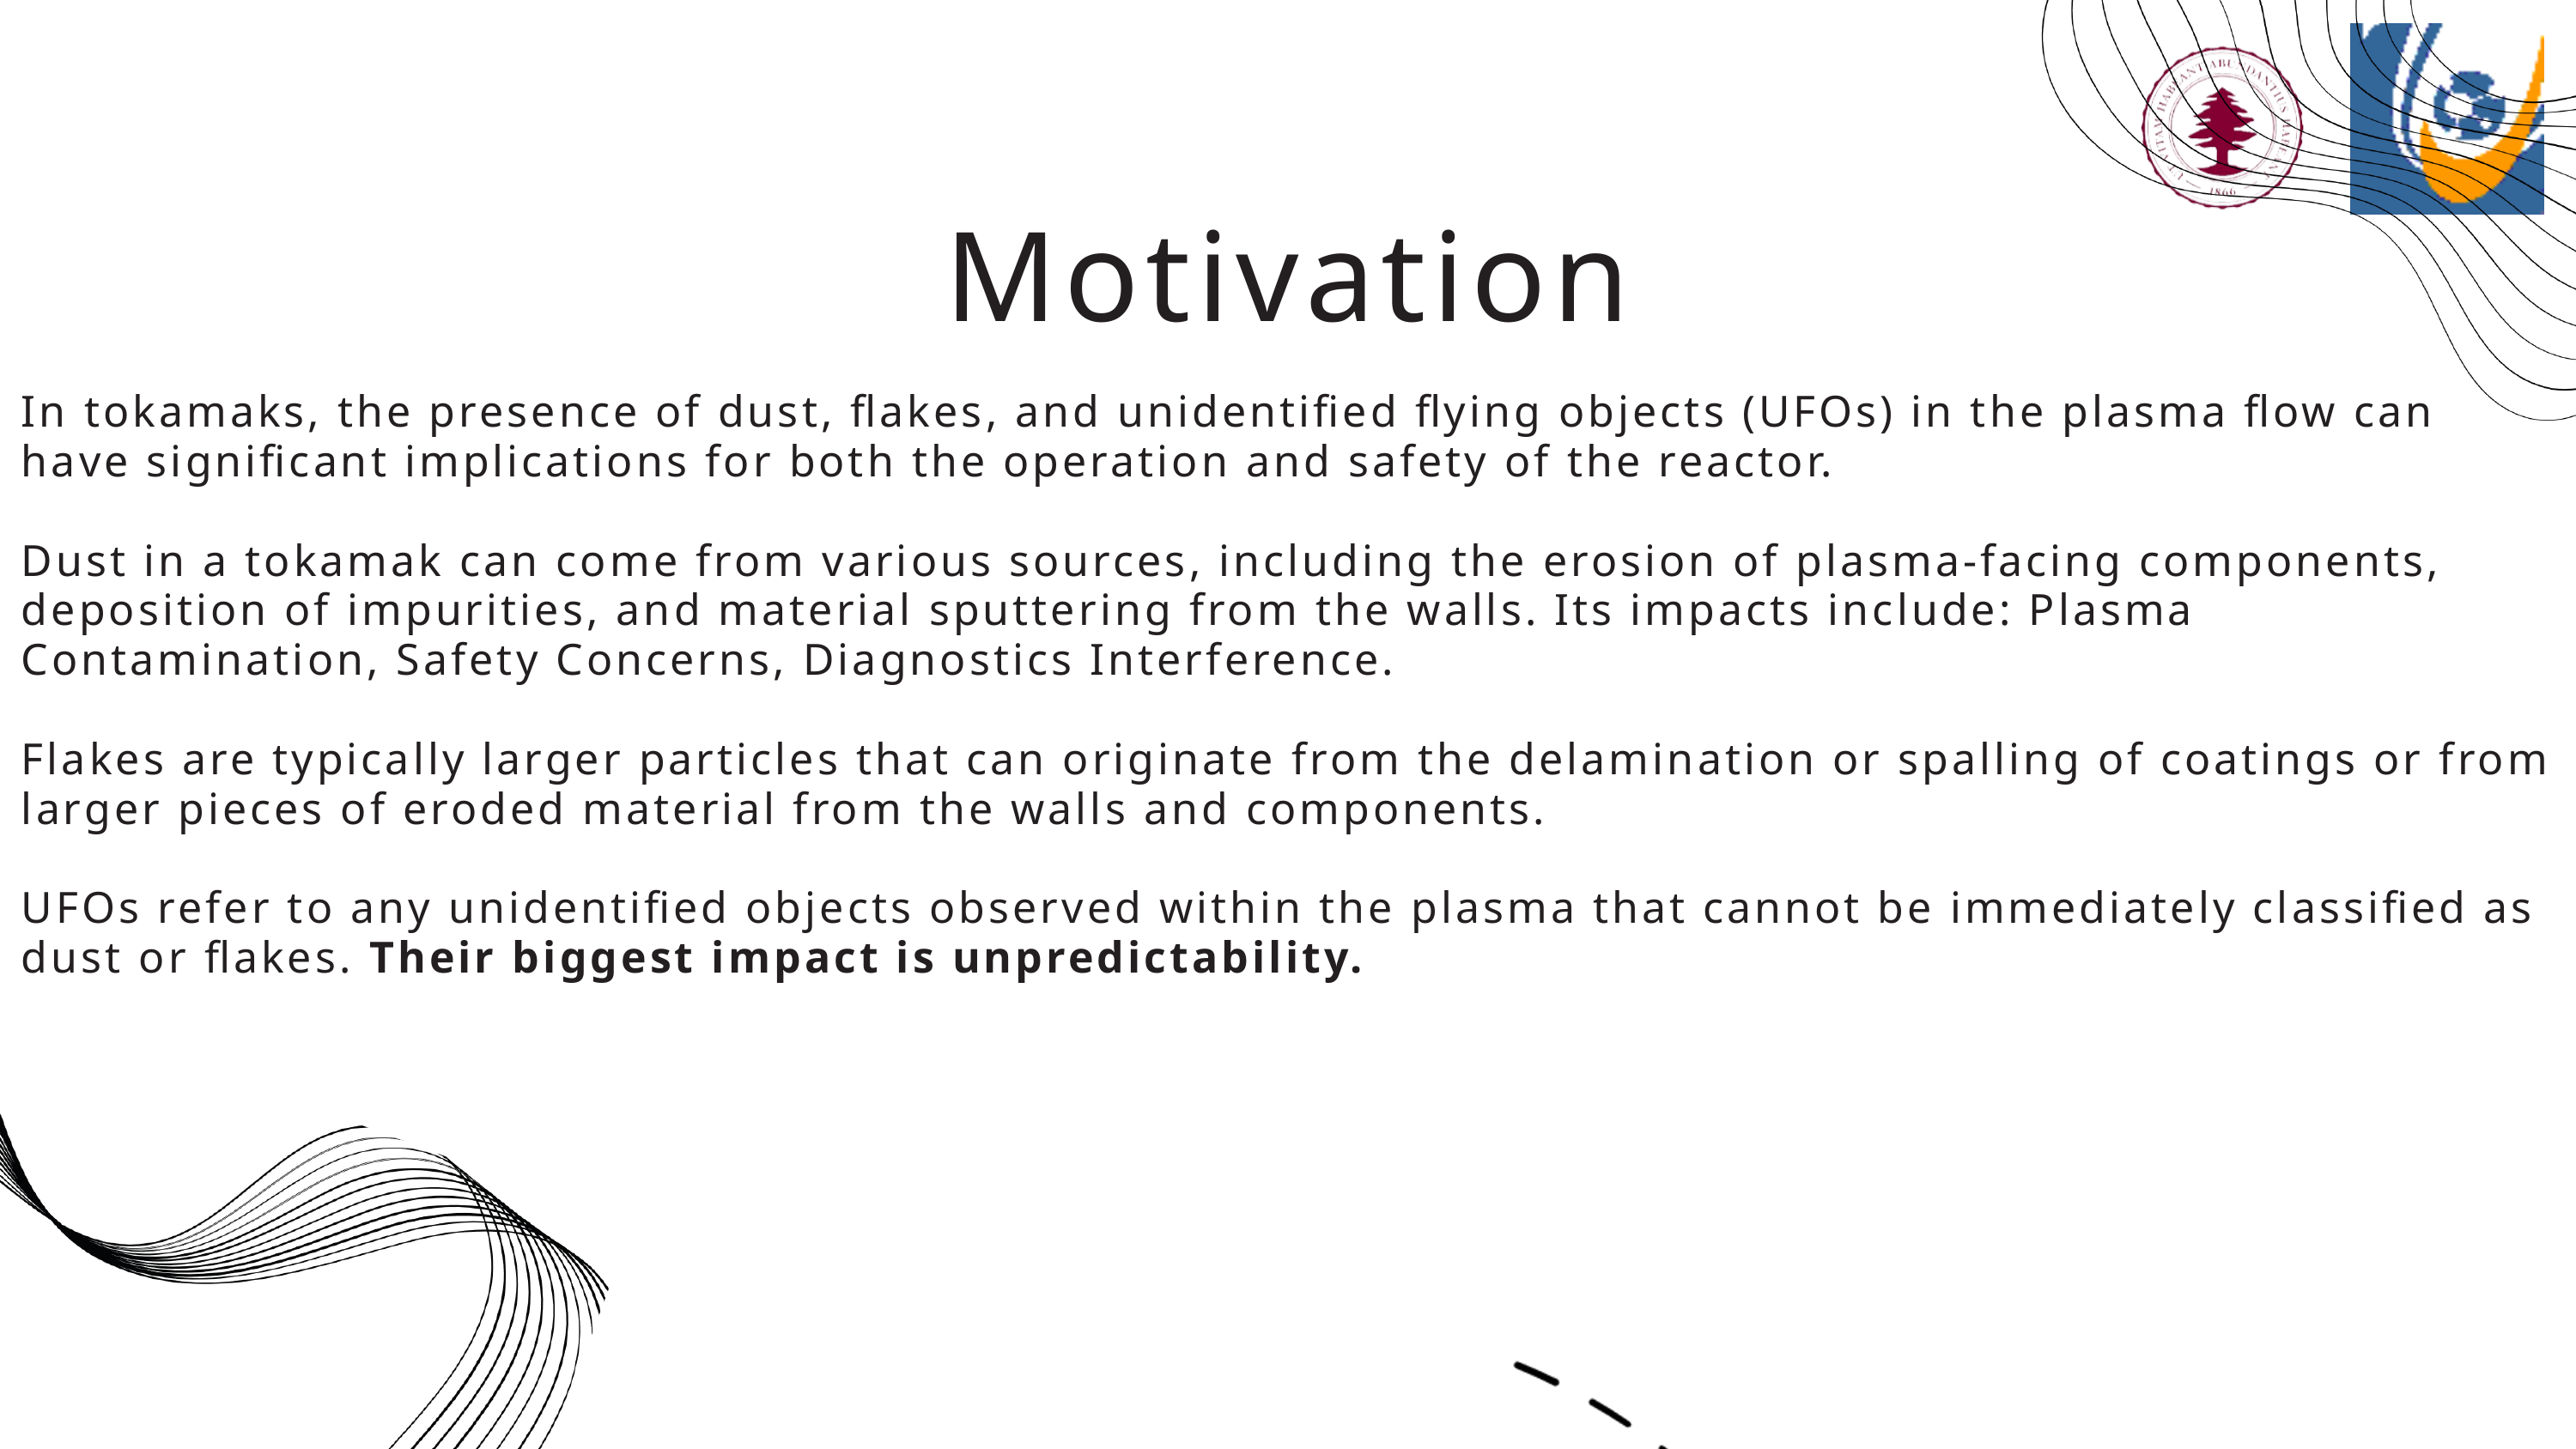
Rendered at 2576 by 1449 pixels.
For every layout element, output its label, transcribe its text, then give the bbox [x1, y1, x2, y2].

text_box [2039, 0, 2576, 421]
text_box [0, 991, 633, 1449]
text_box [1051, 1314, 1722, 1449]
text_box In tokamaks, the presence of dust, flakes, and unidentified flying objects (UFOs) in the plasma flow can have significant implications for both the operation and safety of the reactor. Dust in a tokamak can come from various sources, including the erosion of plasma-facing components, deposition of impurities, and material sputtering from the walls. Its impacts include: Plasma Contamination, Safety Concerns, Diagnostics Interference. Flakes are typically larger particles that can originate from the delamination or spalling of coatings or from larger pieces of eroded material from the walls and components. UFOs refer to any unidentified objects observed within the plasma that cannot be immediately classified as dust or flakes. Their biggest impact is unpredictability. [21, 385, 2555, 982]
text_box Motivation [474, 174, 2102, 347]
